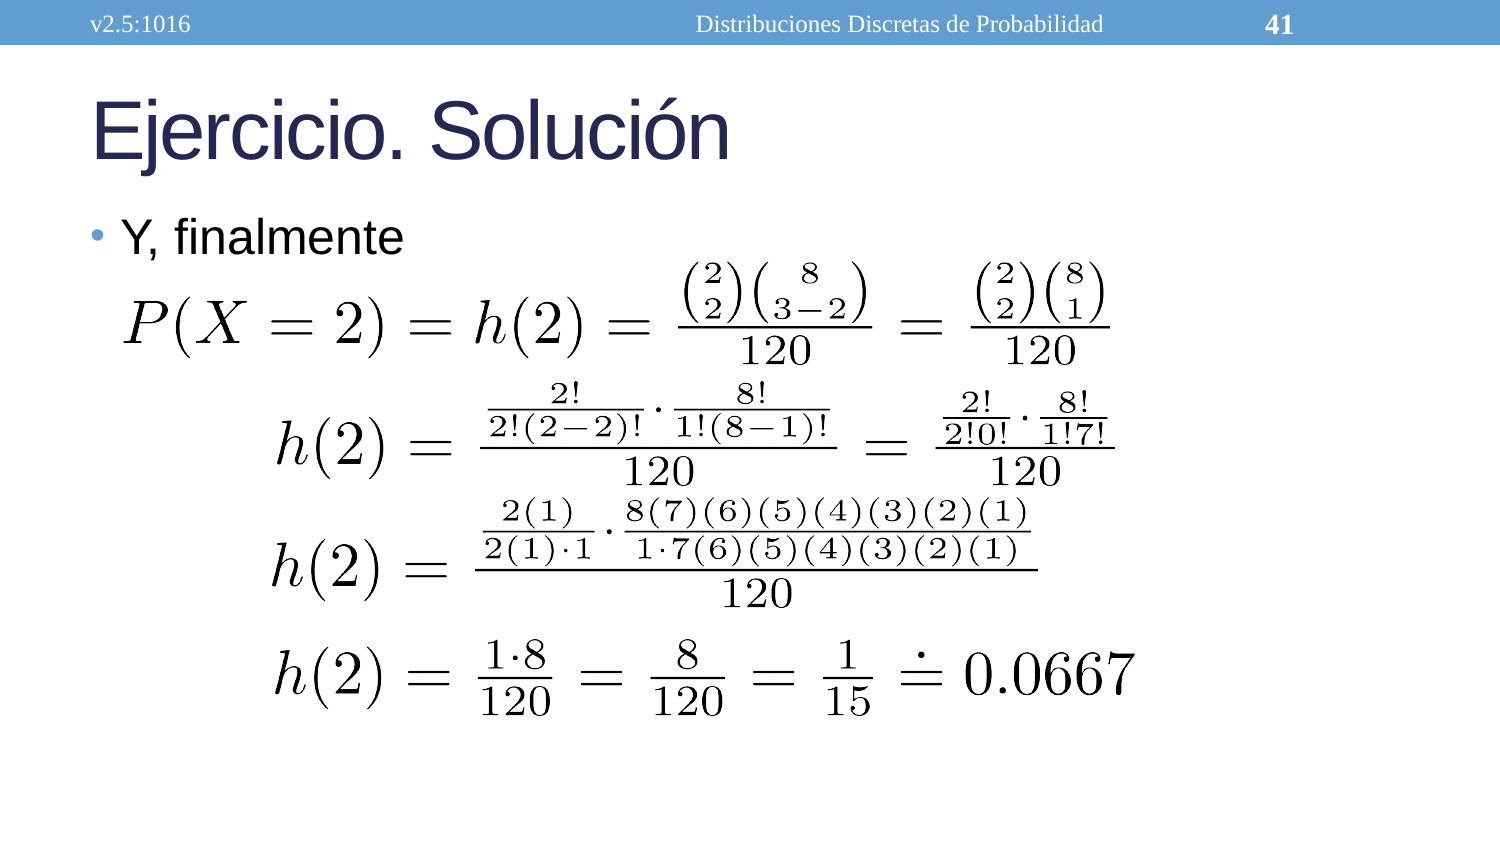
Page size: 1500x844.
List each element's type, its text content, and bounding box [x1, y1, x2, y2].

slide_number v2.5:1016 [75, 2, 550, 43]
slide_number 41 [1250, 2, 1425, 43]
picture [277, 381, 1115, 486]
picture [274, 638, 1135, 716]
title Ejercicio. Solución [75, 65, 1425, 188]
picture [272, 497, 1038, 608]
footer Distribuciones Discretas de Probabilidad [562, 2, 1238, 43]
picture [123, 260, 1110, 366]
list Y, finalmente [75, 196, 1425, 797]
